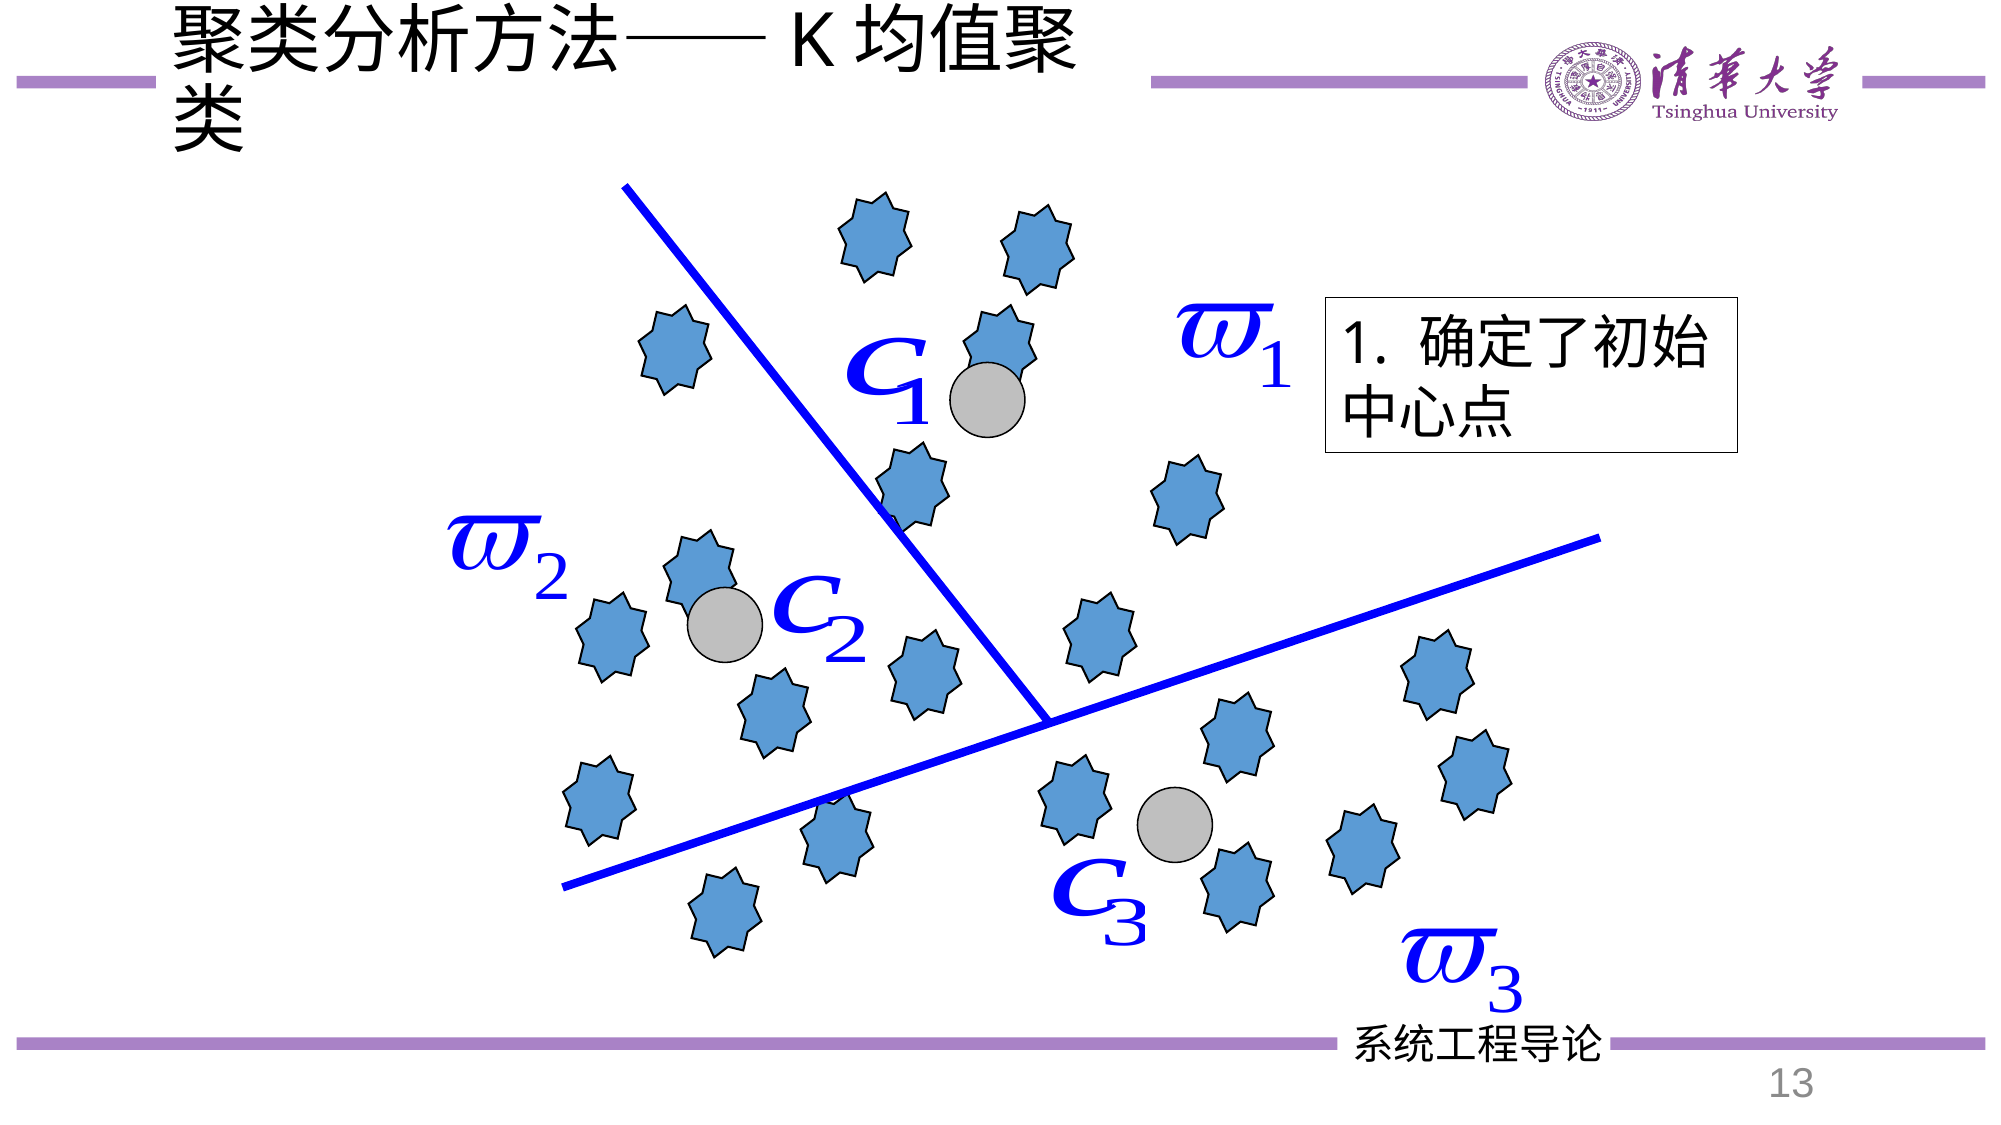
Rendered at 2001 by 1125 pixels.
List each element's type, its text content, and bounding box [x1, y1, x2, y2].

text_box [1387, 862, 1537, 1035]
picture [1545, 42, 1641, 121]
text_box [432, 449, 582, 613]
text_box [1438, 730, 1512, 820]
text_box [1201, 692, 1274, 783]
text_box [563, 755, 636, 846]
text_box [824, 274, 928, 438]
text_box [876, 442, 949, 533]
text_box [1326, 804, 1400, 895]
text_box [1145, 787, 1213, 863]
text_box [1162, 237, 1302, 400]
text_box [1063, 592, 1137, 683]
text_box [1032, 795, 1145, 968]
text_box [753, 512, 874, 675]
text_box [800, 793, 874, 884]
text_box 1. 确定了初始中心点 [1325, 297, 1738, 453]
text_box [1151, 455, 1224, 545]
text_box [1001, 205, 1074, 295]
title 聚类分析方法——K均值聚类 [155, 0, 1152, 191]
text_box [1038, 755, 1109, 795]
text_box [638, 305, 712, 395]
text_box [1401, 630, 1474, 720]
text_box [949, 362, 1025, 438]
text_box [576, 592, 649, 683]
text_box [963, 305, 1037, 381]
text_box [1201, 842, 1274, 933]
picture [1652, 46, 1838, 121]
text_box [663, 530, 737, 618]
text_box [738, 675, 811, 759]
text_box [688, 867, 762, 958]
text_box [888, 630, 962, 720]
slide_number 13 [1610, 1051, 1830, 1112]
text_box [838, 192, 912, 274]
text_box [687, 587, 753, 663]
